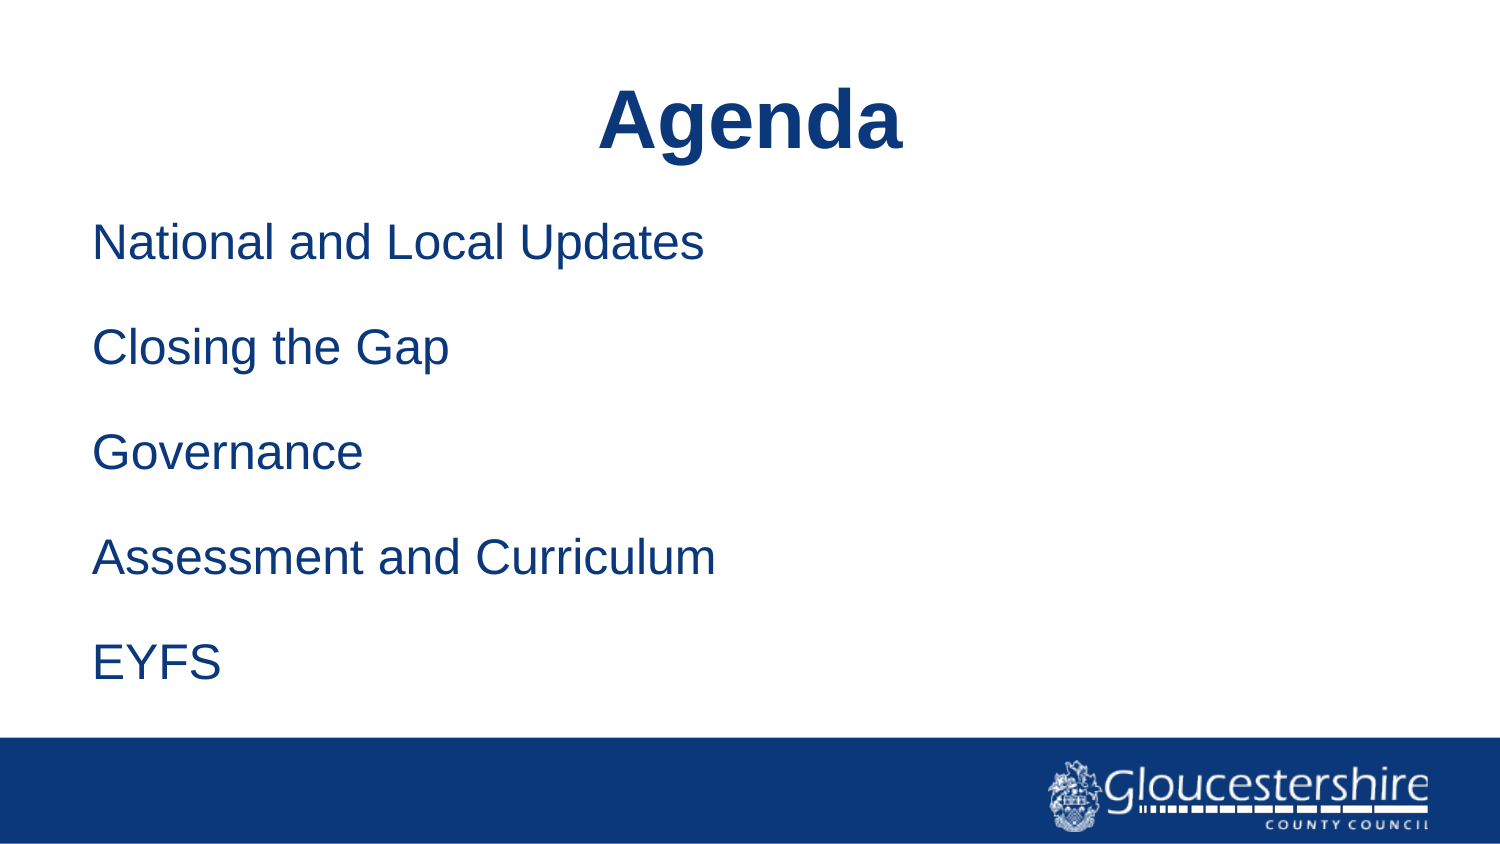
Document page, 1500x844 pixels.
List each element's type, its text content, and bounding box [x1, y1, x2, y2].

subtitle National and Local Updates Closing the Gap Governance Assessment and Curriculum EYFS [76, 202, 1424, 706]
title Agenda [76, 55, 1424, 174]
